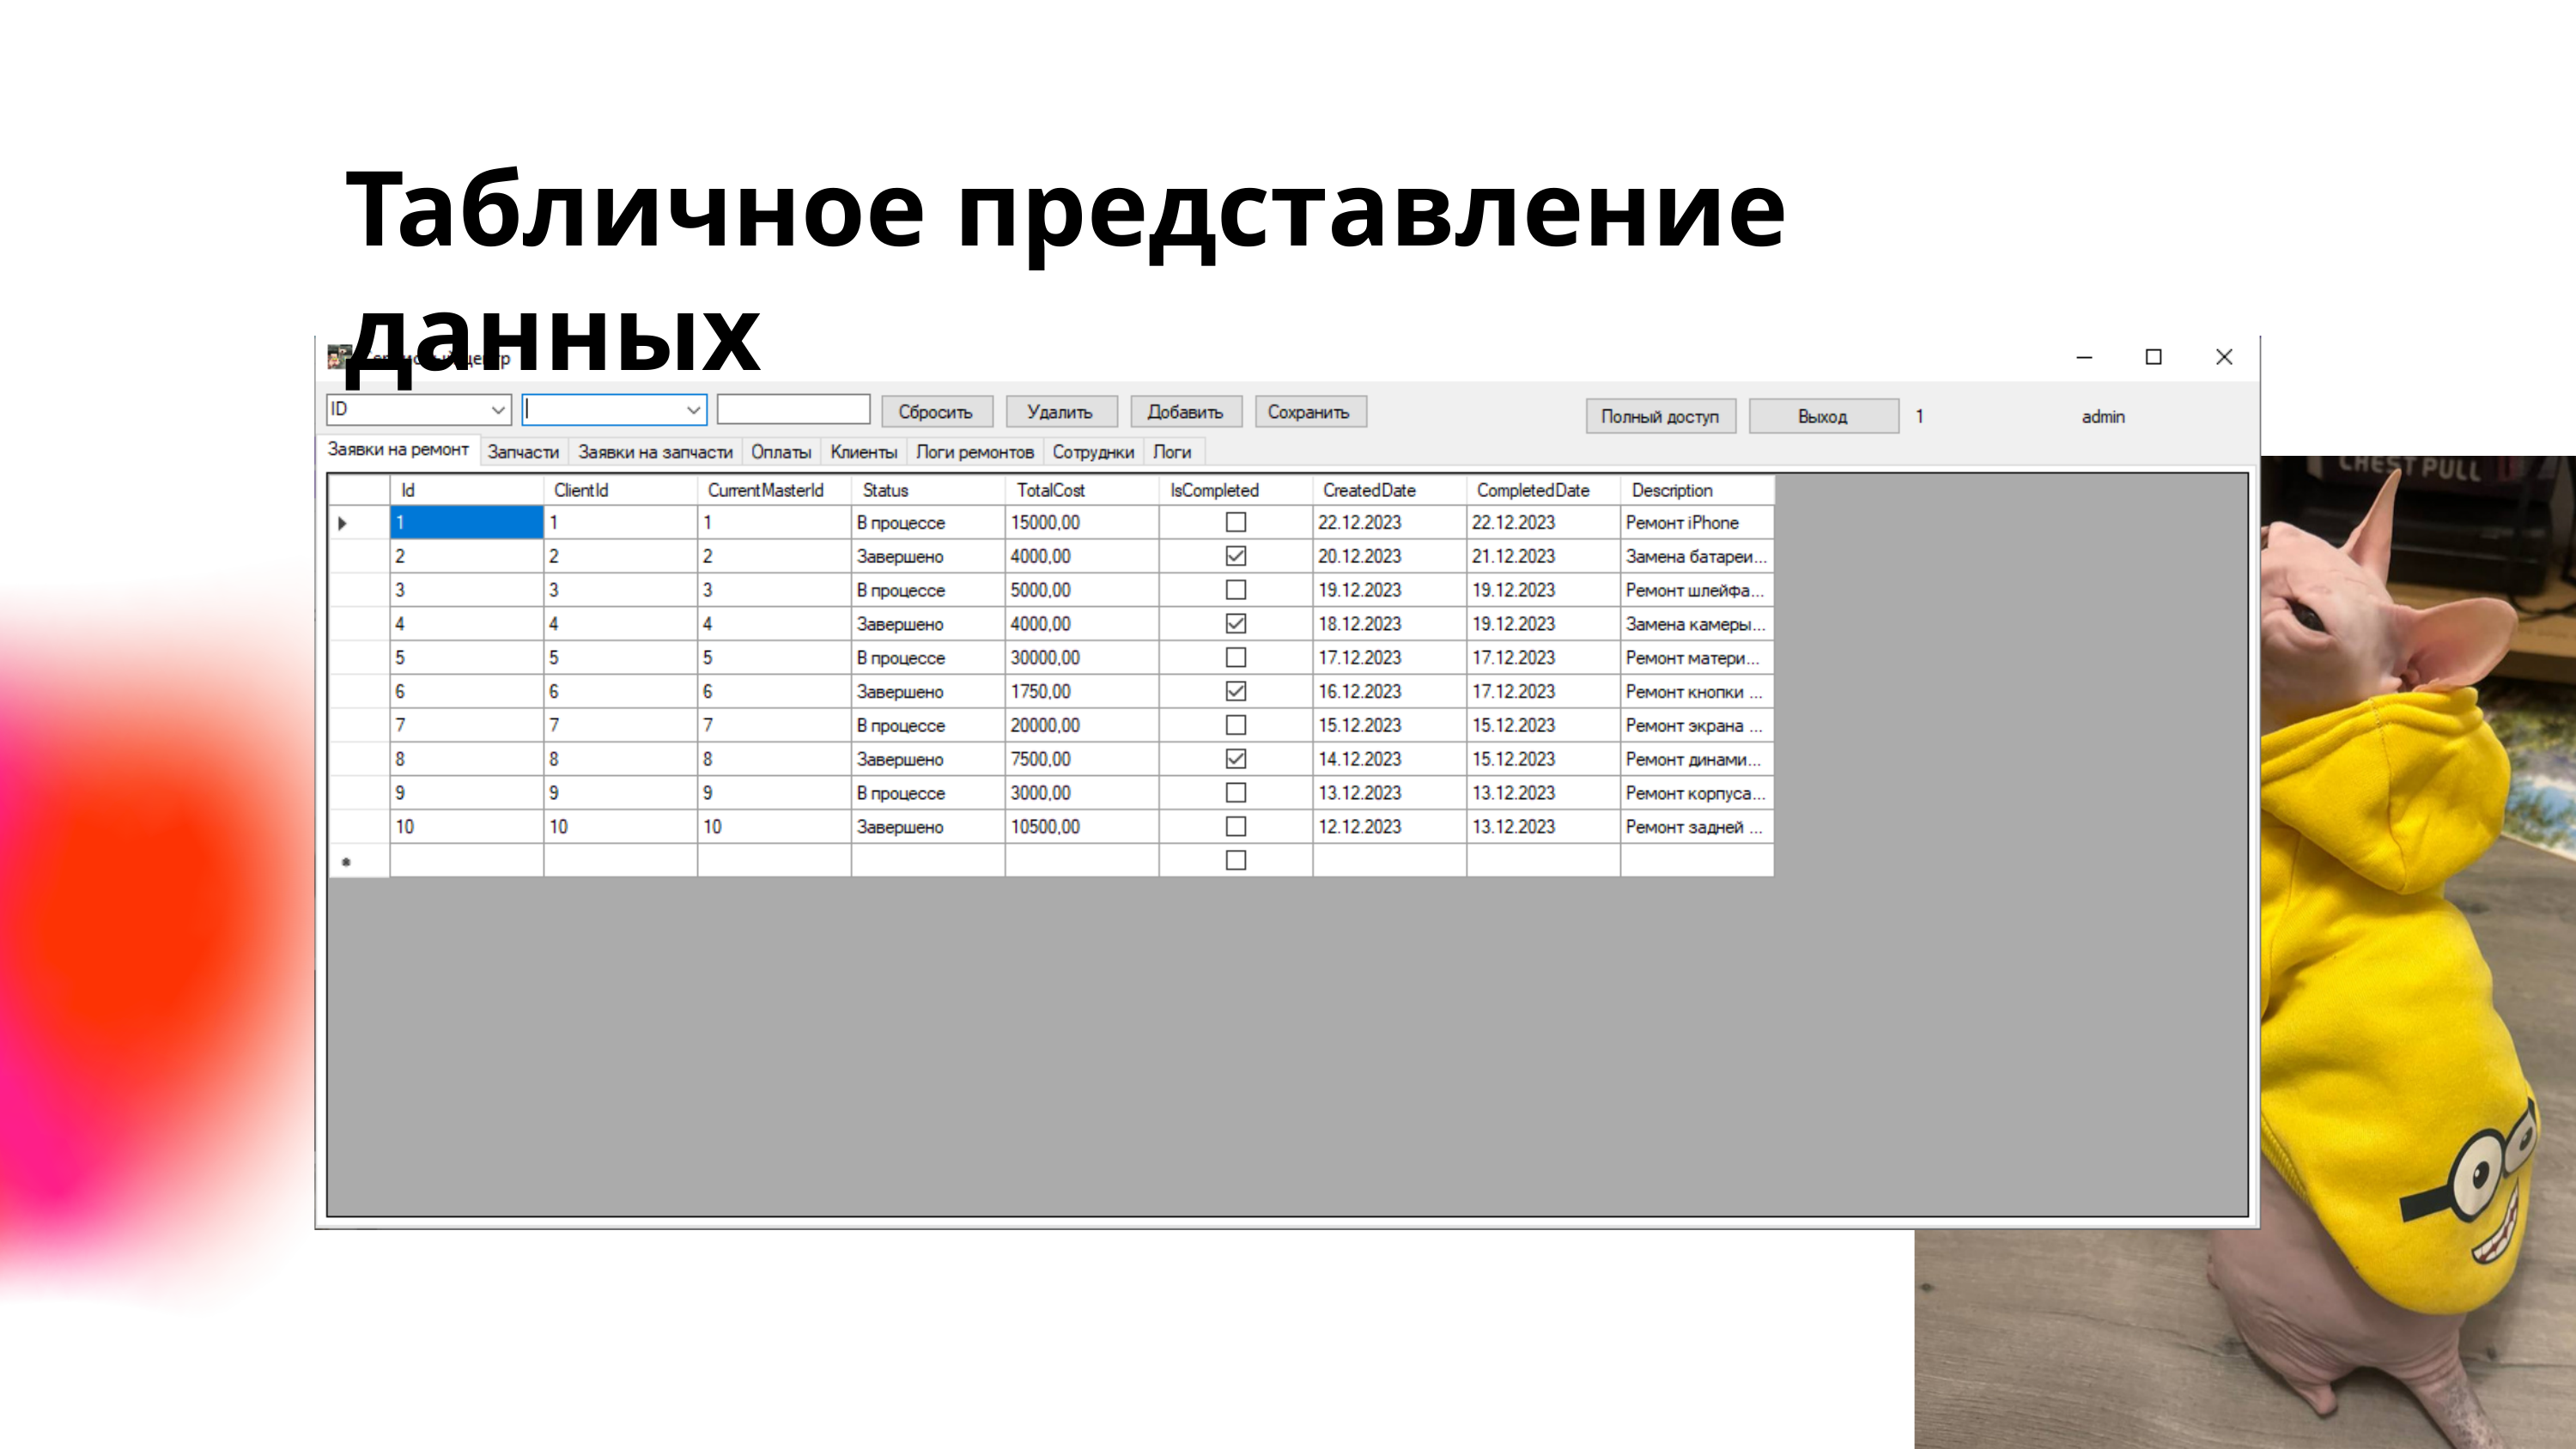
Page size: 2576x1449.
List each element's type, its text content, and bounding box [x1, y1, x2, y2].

text_box [1914, 456, 2576, 1449]
text_box [0, 555, 427, 1336]
text_box Табличное представление данных [344, 142, 2232, 391]
text_box [314, 336, 2262, 1230]
